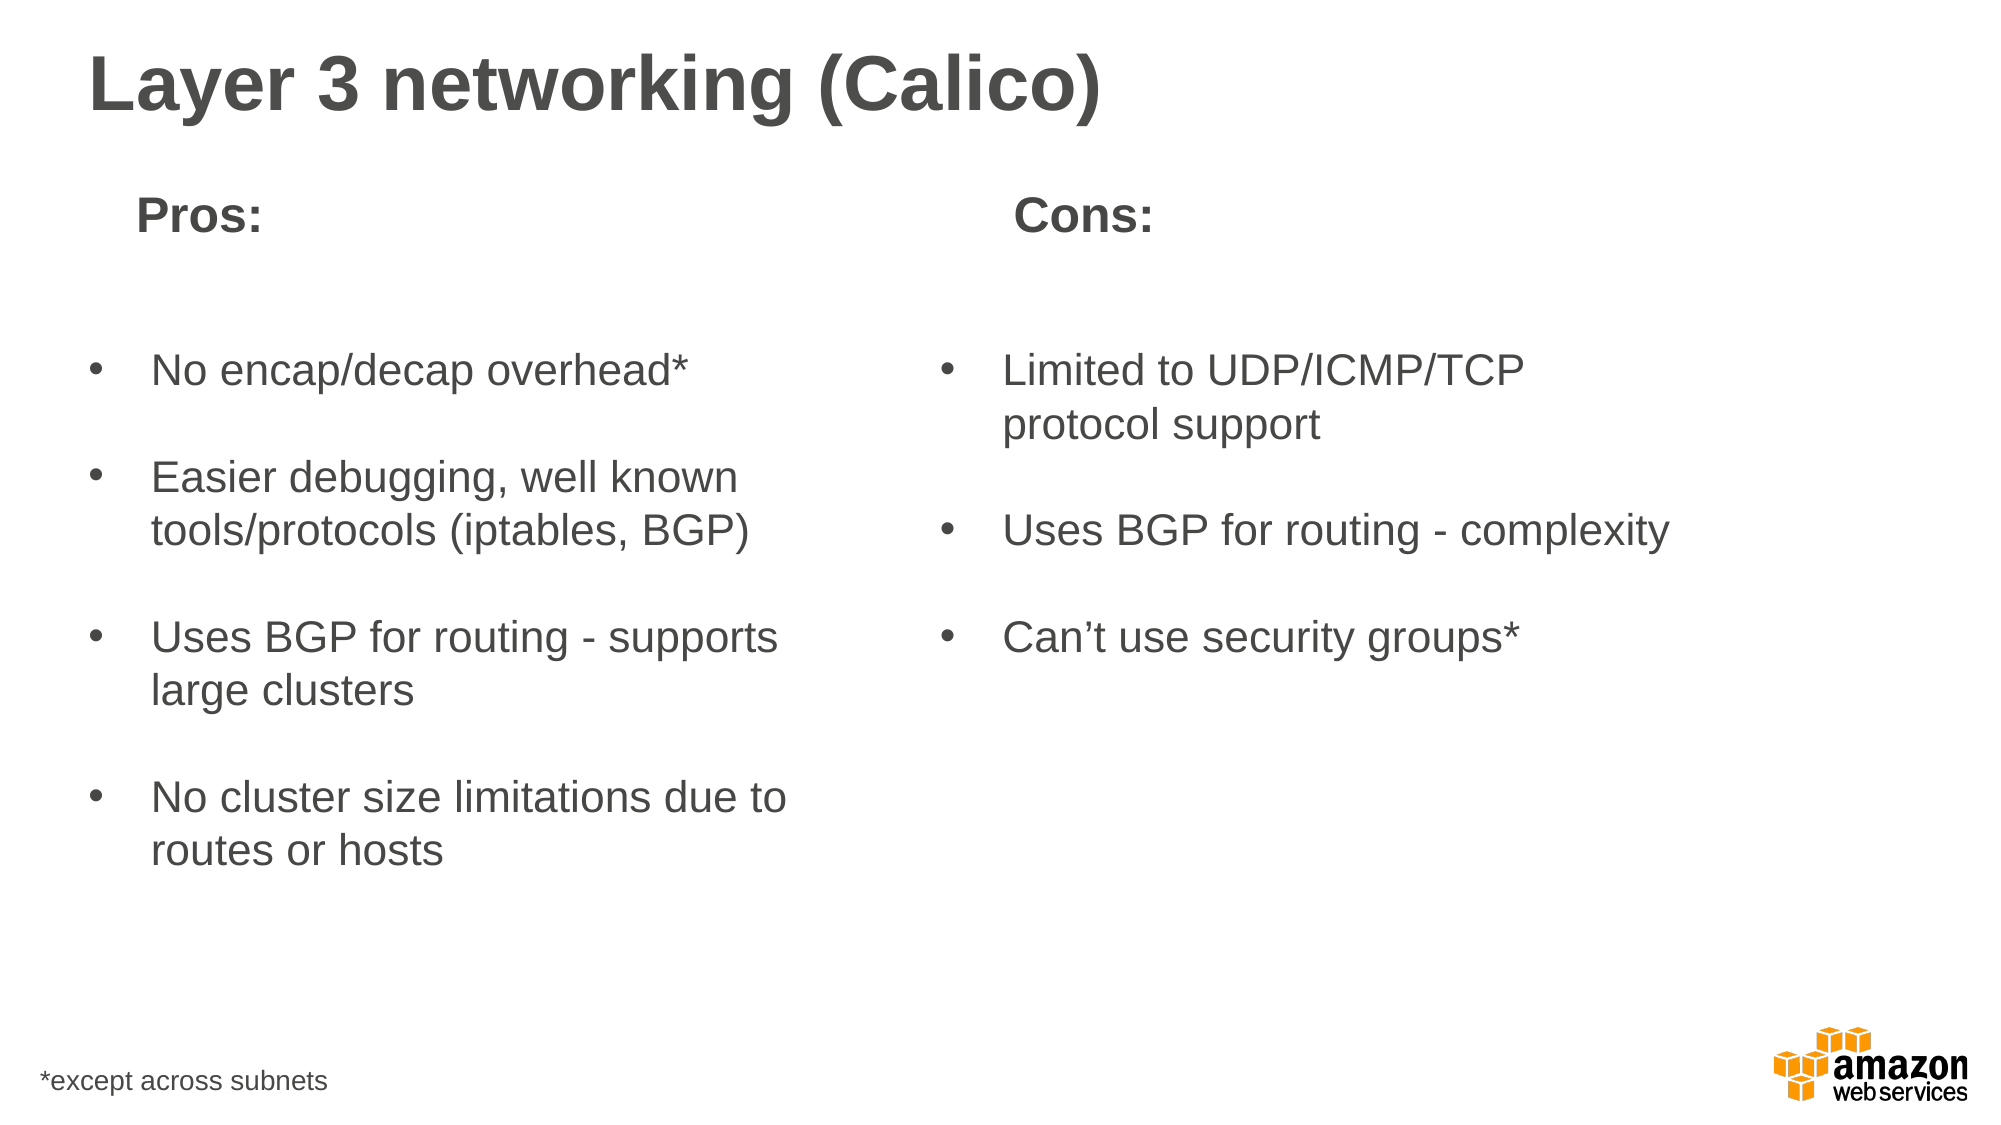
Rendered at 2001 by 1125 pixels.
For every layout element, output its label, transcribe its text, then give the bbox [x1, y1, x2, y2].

text_box Pros: [121, 175, 489, 251]
title Layer 3 networking (Calico) [73, 25, 1869, 145]
text_box No encap/decap overhead* Easier debugging, well known tools/protocols (iptables, BGP) Uses BGP for routing - supports large clusters No cluster size limitations due to routes or hosts [73, 334, 841, 882]
text_box Limited to UDP/ICMP/TCP protocol support Uses BGP for routing - complexity Can’t use security groups* [925, 334, 1693, 723]
text_box Cons: [998, 175, 1367, 251]
text_box *except across subnets [25, 1055, 585, 1104]
